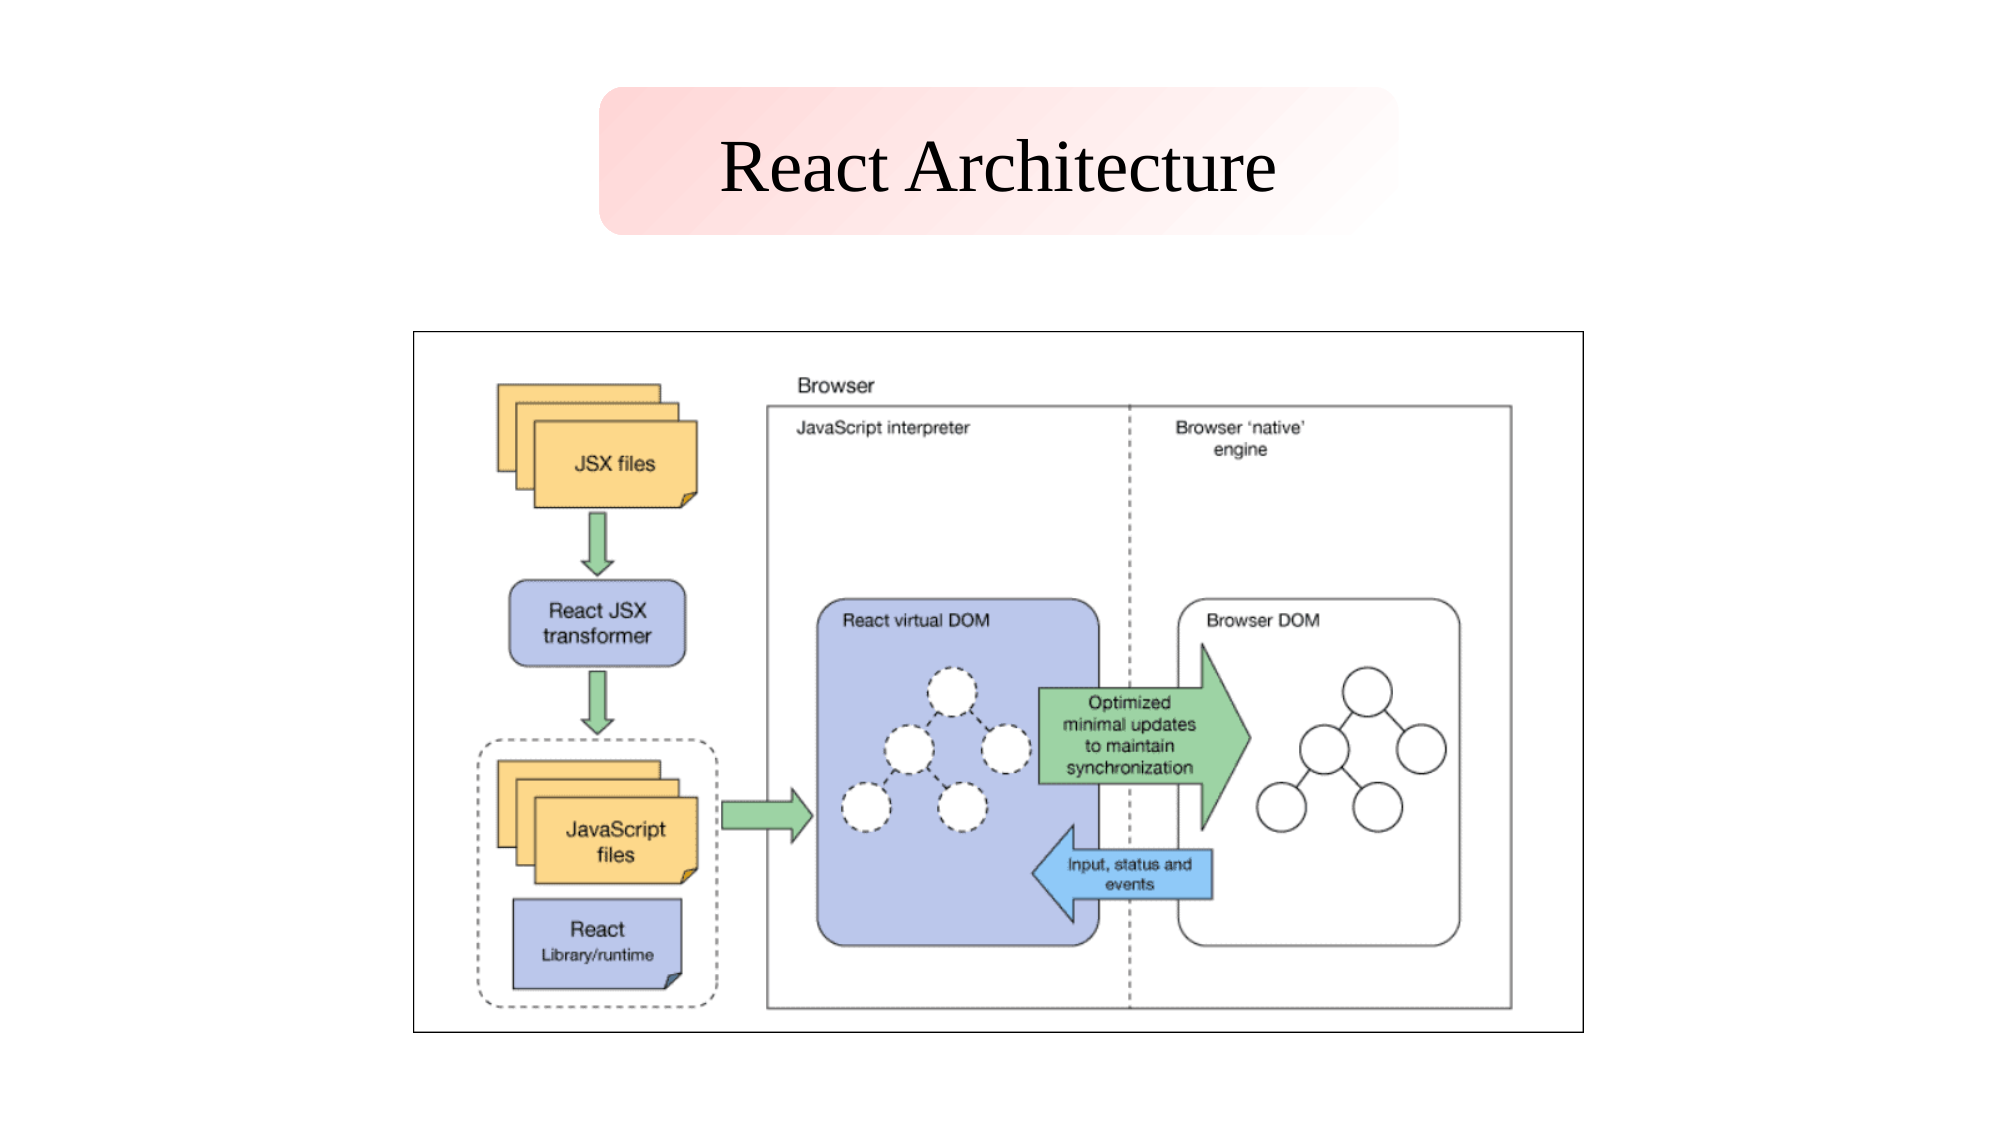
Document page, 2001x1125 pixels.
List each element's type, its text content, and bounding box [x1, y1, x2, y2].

text_box React Architecture [599, 87, 1399, 235]
picture [413, 331, 1585, 1033]
